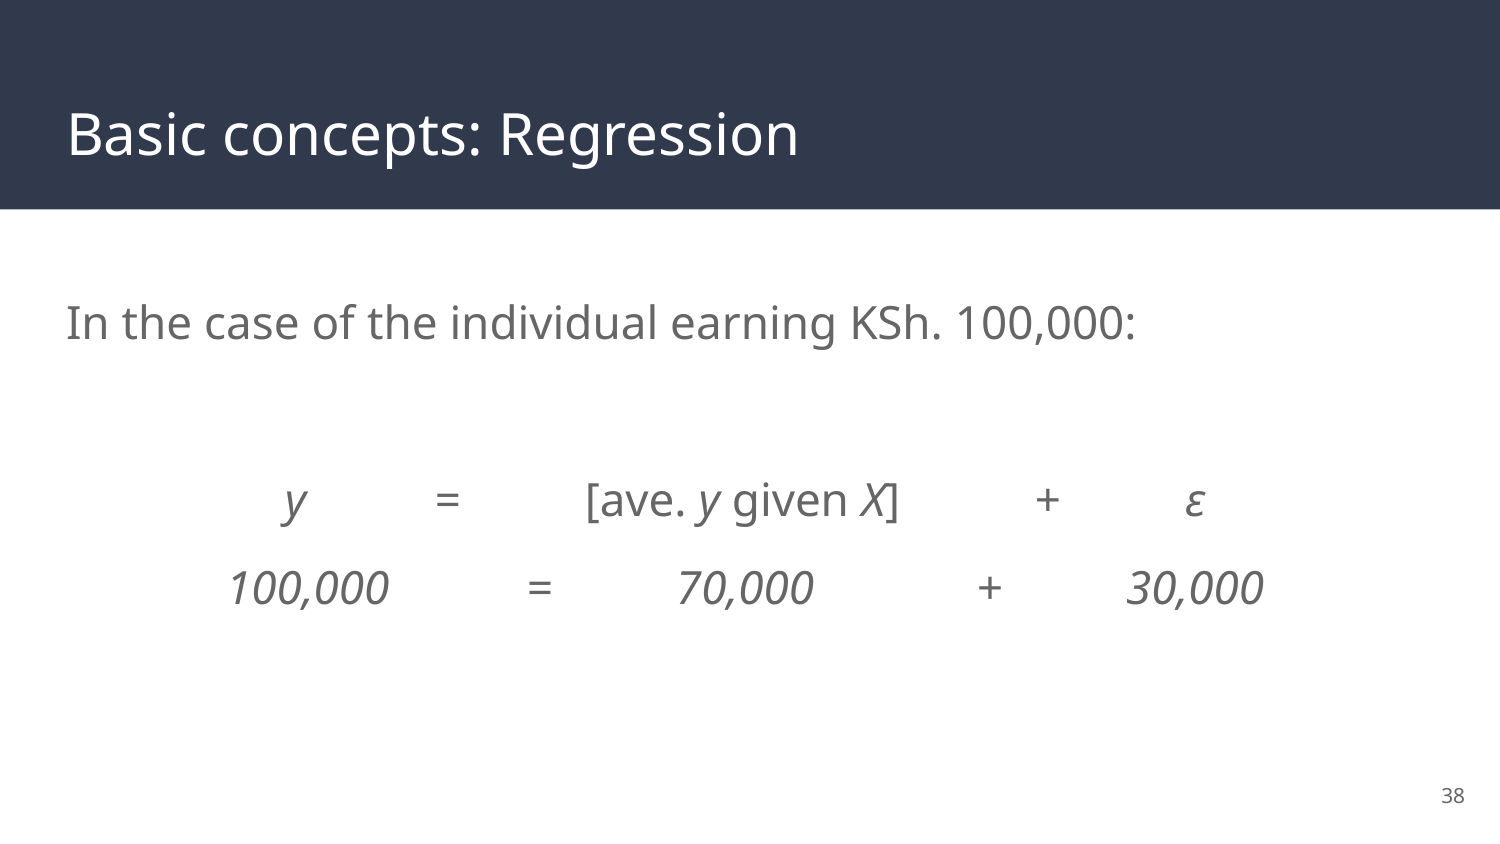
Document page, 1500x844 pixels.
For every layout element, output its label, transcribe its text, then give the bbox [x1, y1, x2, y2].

title Basic concepts: Regression [51, 82, 1449, 185]
list In the case of the individual earning KSh. 100,000: y = [ave. y given X] + ε 100,000 = 70,000 + 30,000 [51, 271, 1440, 752]
slide_number ‹#› [1389, 764, 1480, 830]
